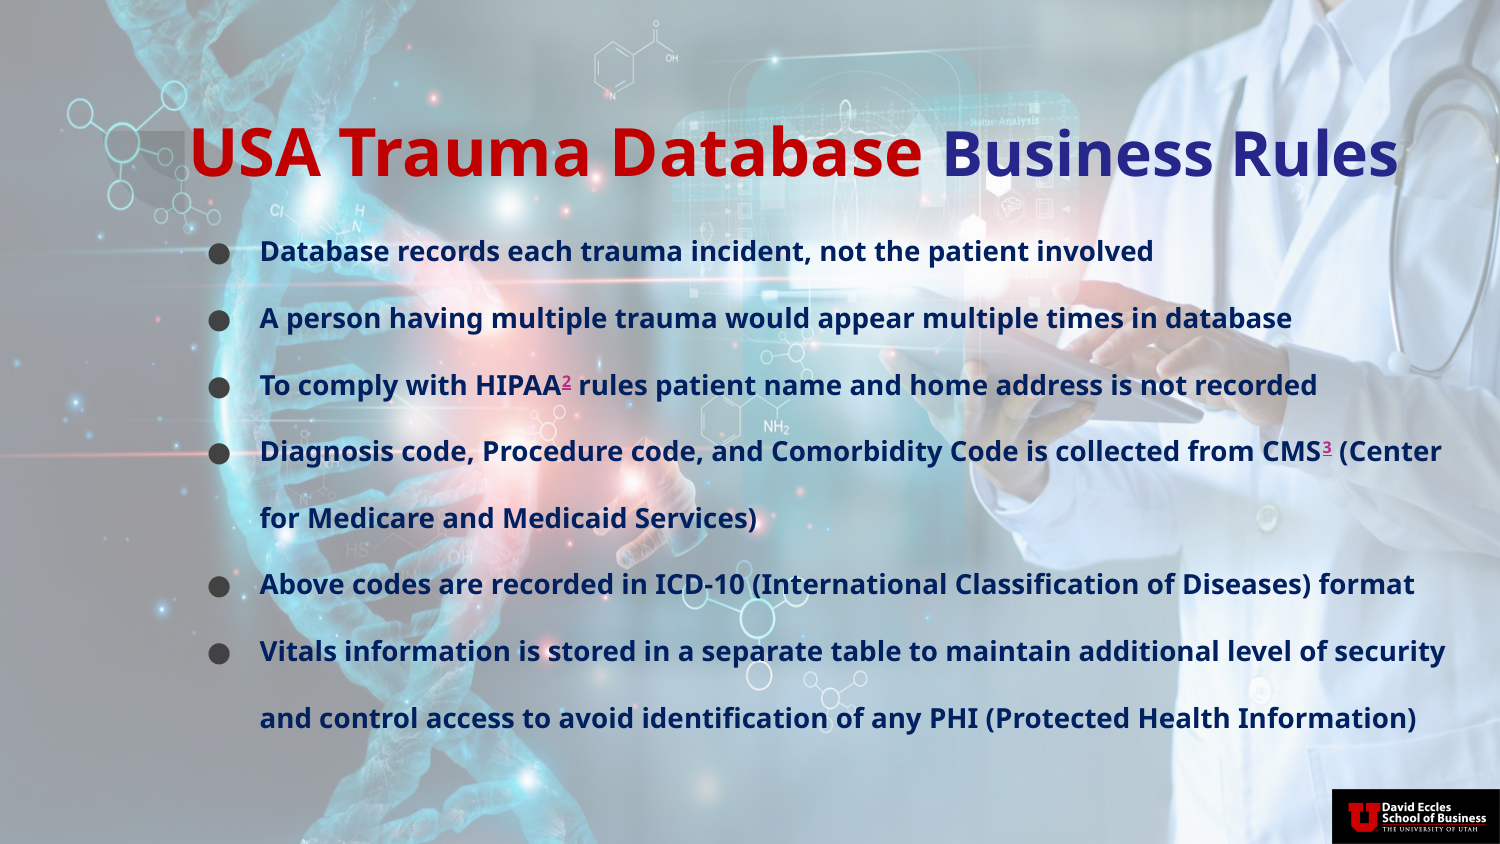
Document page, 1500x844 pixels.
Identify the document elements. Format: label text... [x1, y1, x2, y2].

list Database records each trauma incident, not the patient involved A person having multiple trauma would appear multiple times in database To comply with HIPAA2 rules patient name and home address is not recorded Diagnosis code, Procedure code, and Comorbidity Code is collected from CMS3 (Center for Medicare and Medicaid Services) Above codes are recorded in ICD-10 (International Classification of Diseases) format Vitals information is stored in a separate table to maintain additional level of security and control access to avoid identification of any PHI (Protected Health Information) [173, 185, 1465, 790]
title USA Trauma Database Business Rules [173, 95, 1465, 185]
picture [1332, 789, 1500, 844]
